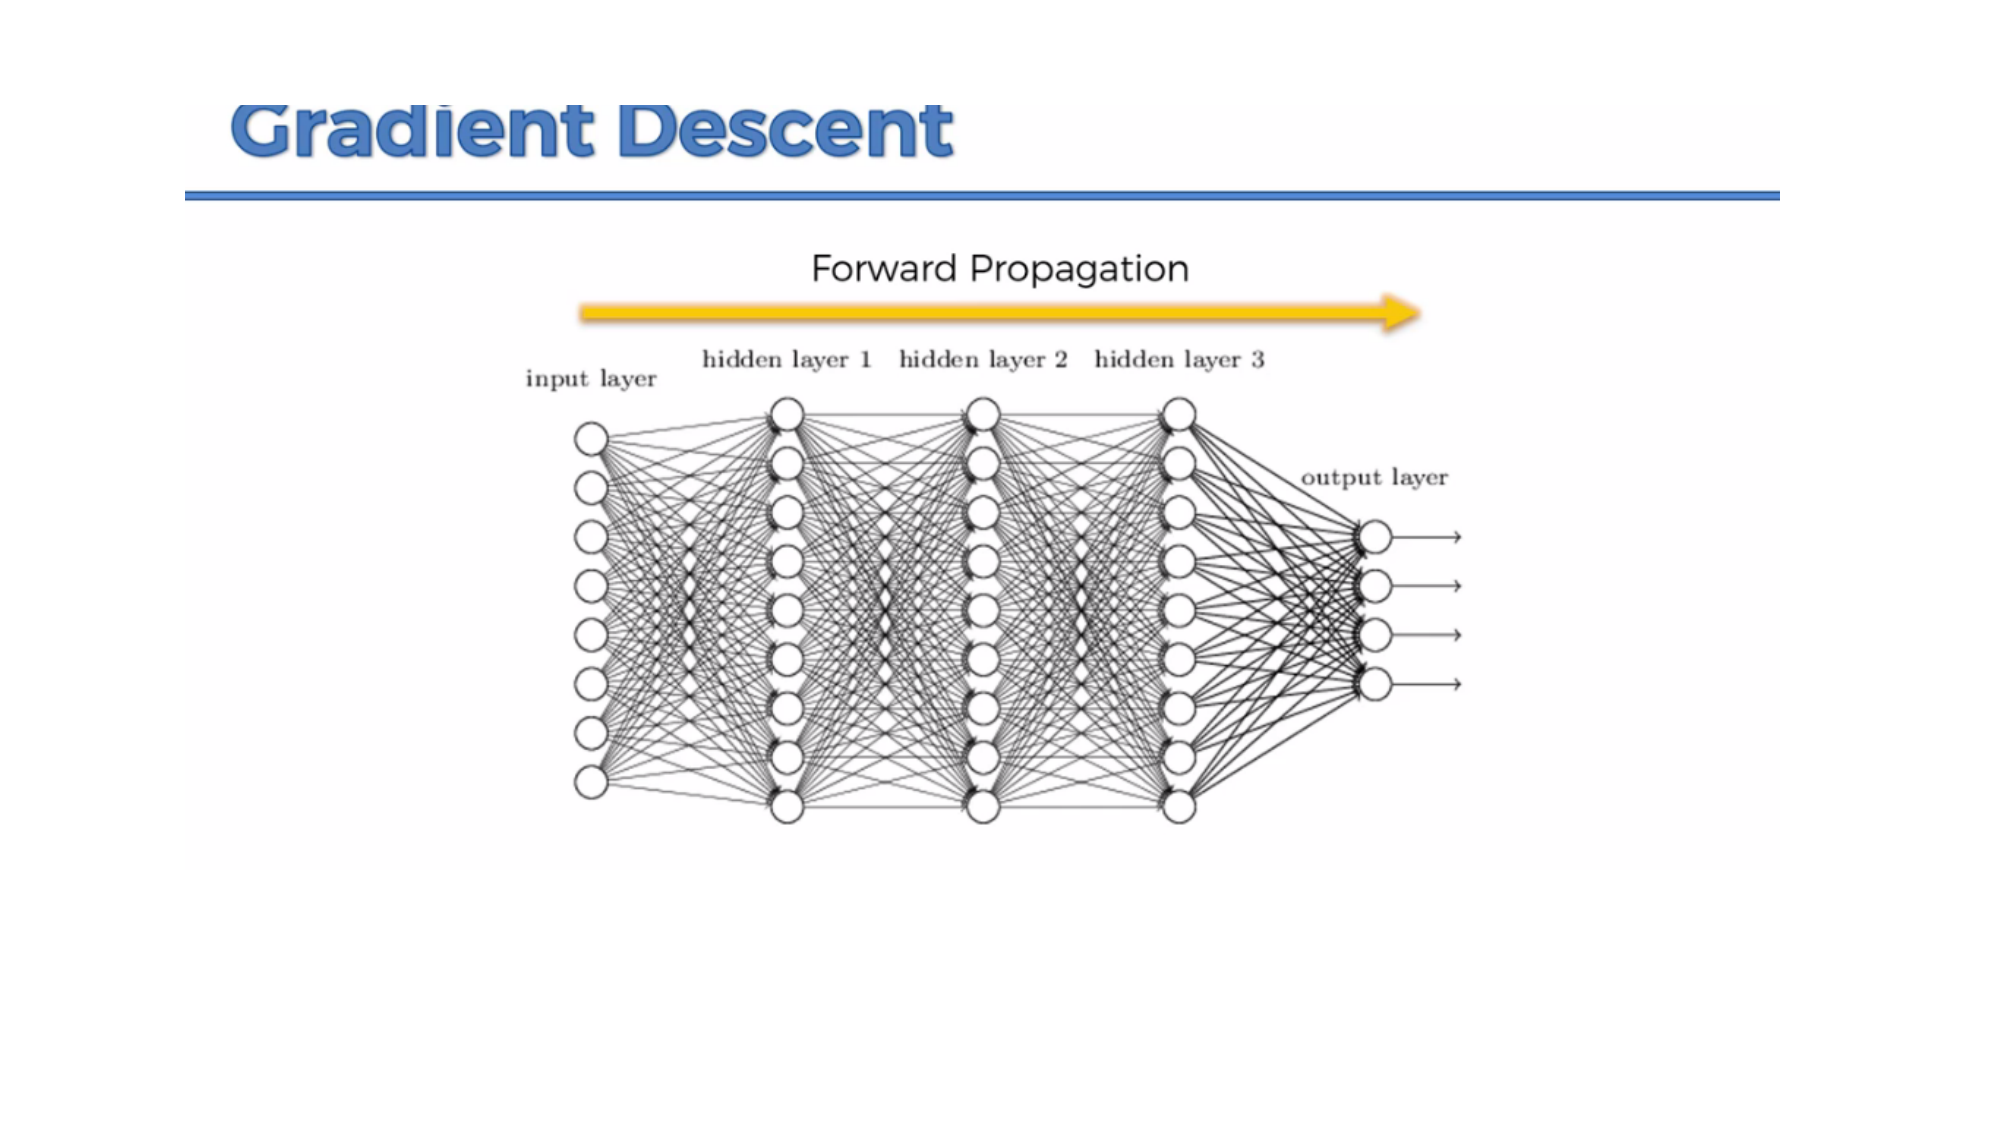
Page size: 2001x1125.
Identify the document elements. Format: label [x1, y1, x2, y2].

picture [184, 105, 1781, 870]
